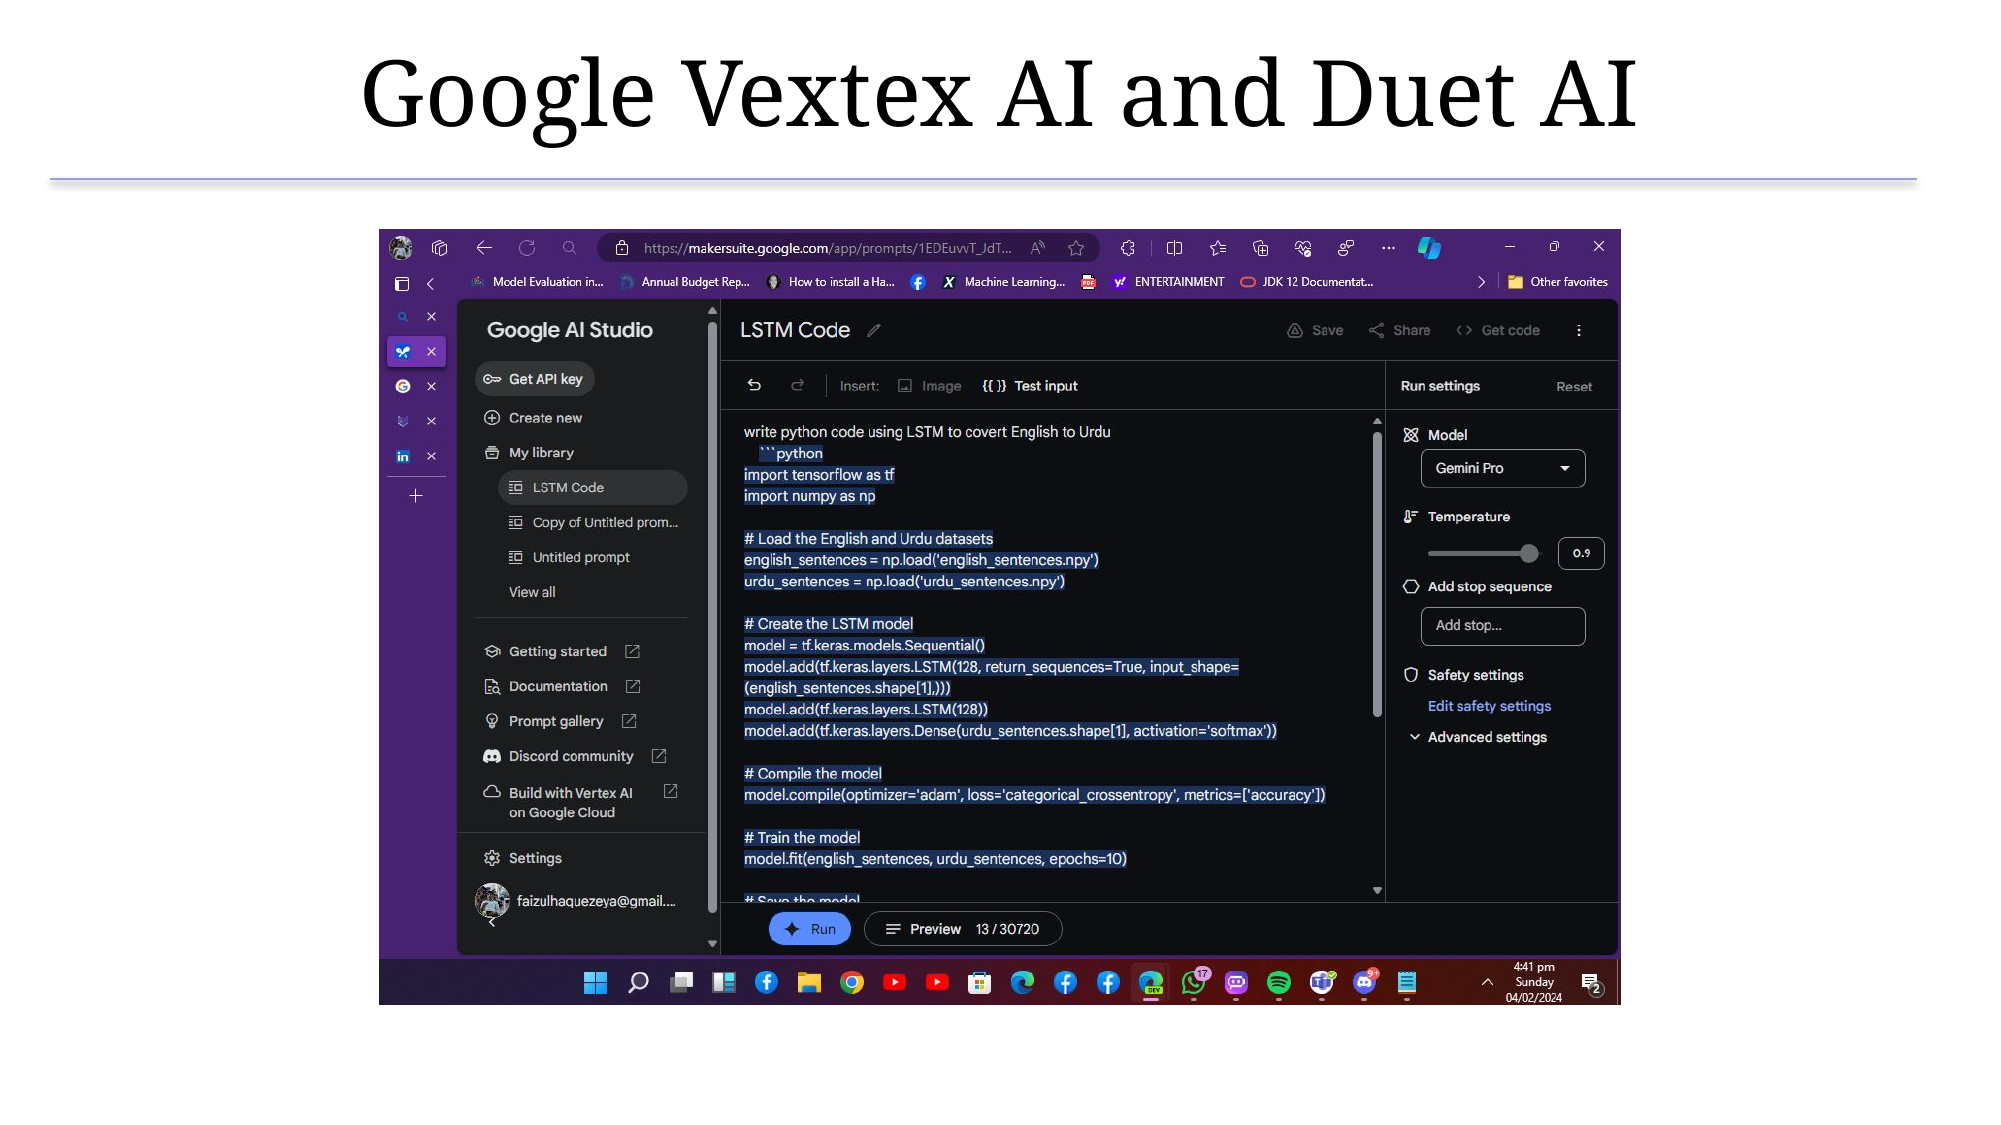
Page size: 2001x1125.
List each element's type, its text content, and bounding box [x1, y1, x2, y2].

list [379, 228, 1621, 1006]
title Google Vextex AI and Duet AI [0, 0, 2000, 184]
